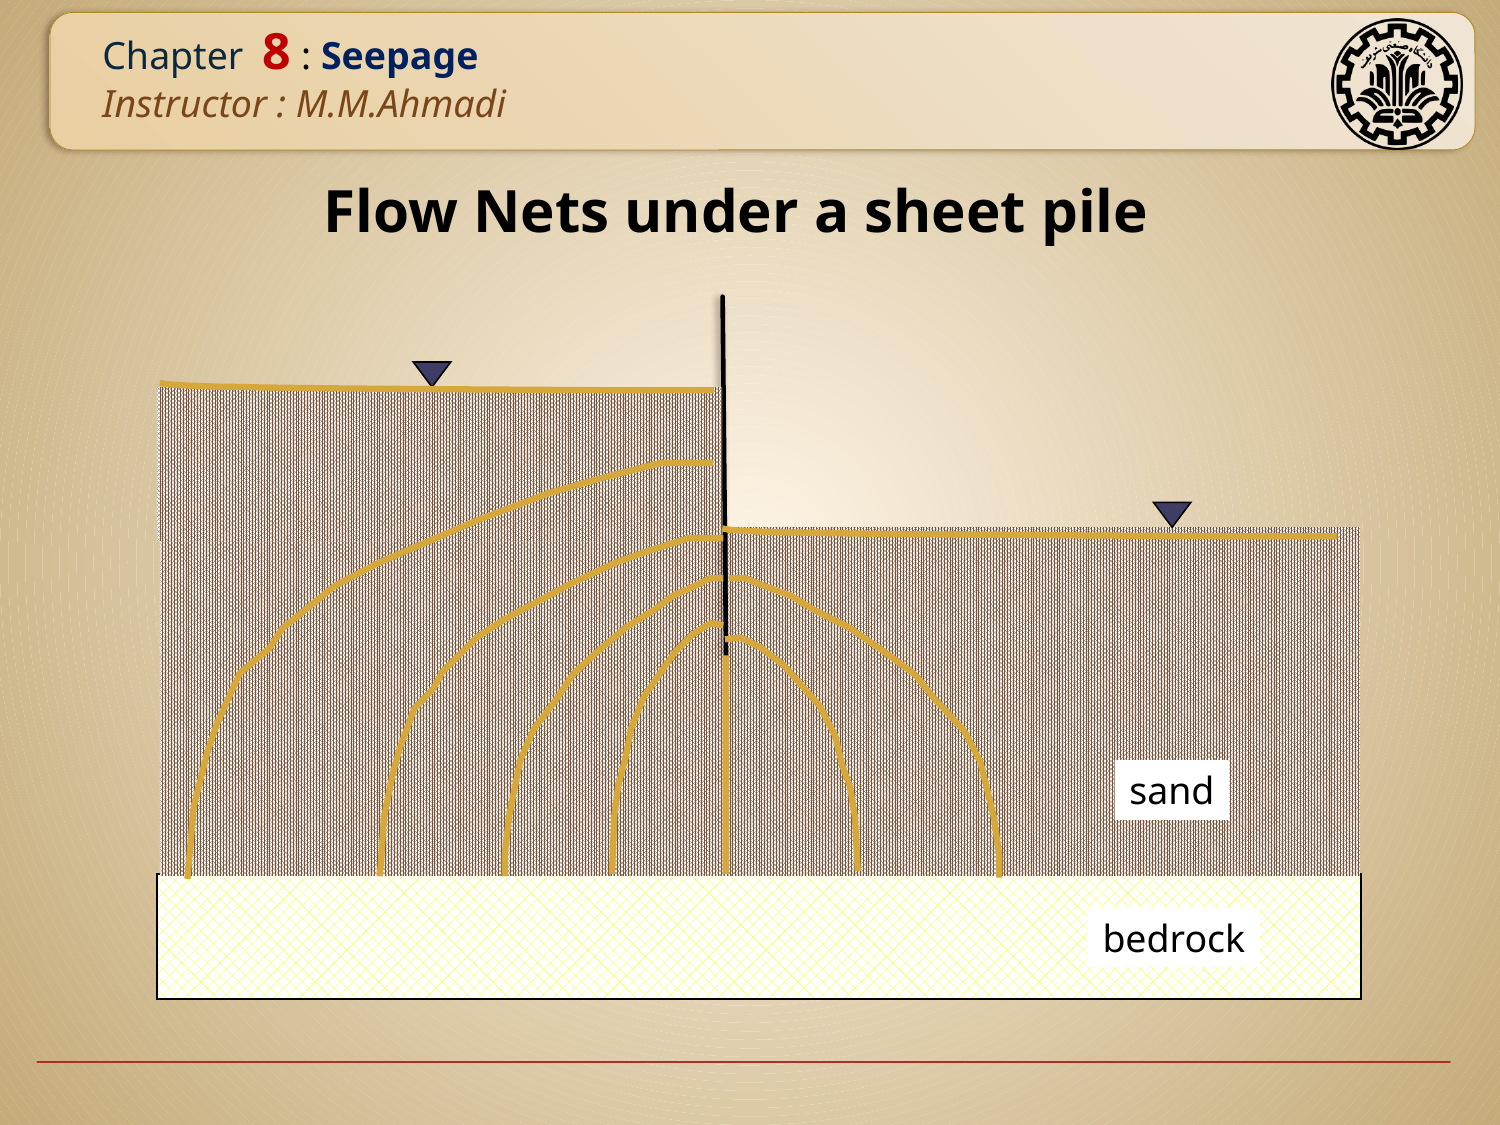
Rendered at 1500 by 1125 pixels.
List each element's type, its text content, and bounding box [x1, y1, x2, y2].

text_box [1153, 502, 1191, 528]
text_box [187, 462, 714, 879]
text_box [506, 580, 996, 876]
text_box [156, 386, 723, 542]
text_box Flow Nets under a sheet pile [61, 164, 1412, 252]
text_box [159, 542, 424, 876]
text_box [548, 542, 673, 595]
text_box [156, 874, 1361, 1000]
text_box [193, 684, 435, 876]
text_box [651, 549, 714, 611]
text_box bedrock [1087, 907, 1260, 967]
text_box [504, 578, 724, 877]
text_box [413, 362, 451, 386]
text_box [159, 382, 714, 391]
text_box sand [1114, 760, 1230, 820]
text_box [728, 578, 1000, 878]
text_box [379, 537, 724, 877]
text_box [724, 637, 858, 872]
text_box [611, 623, 724, 874]
picture [1331, 18, 1463, 150]
text_box [722, 529, 729, 657]
text_box [722, 528, 1338, 537]
text_box [720, 294, 728, 528]
text_box [382, 721, 539, 876]
text_box [729, 526, 1360, 876]
